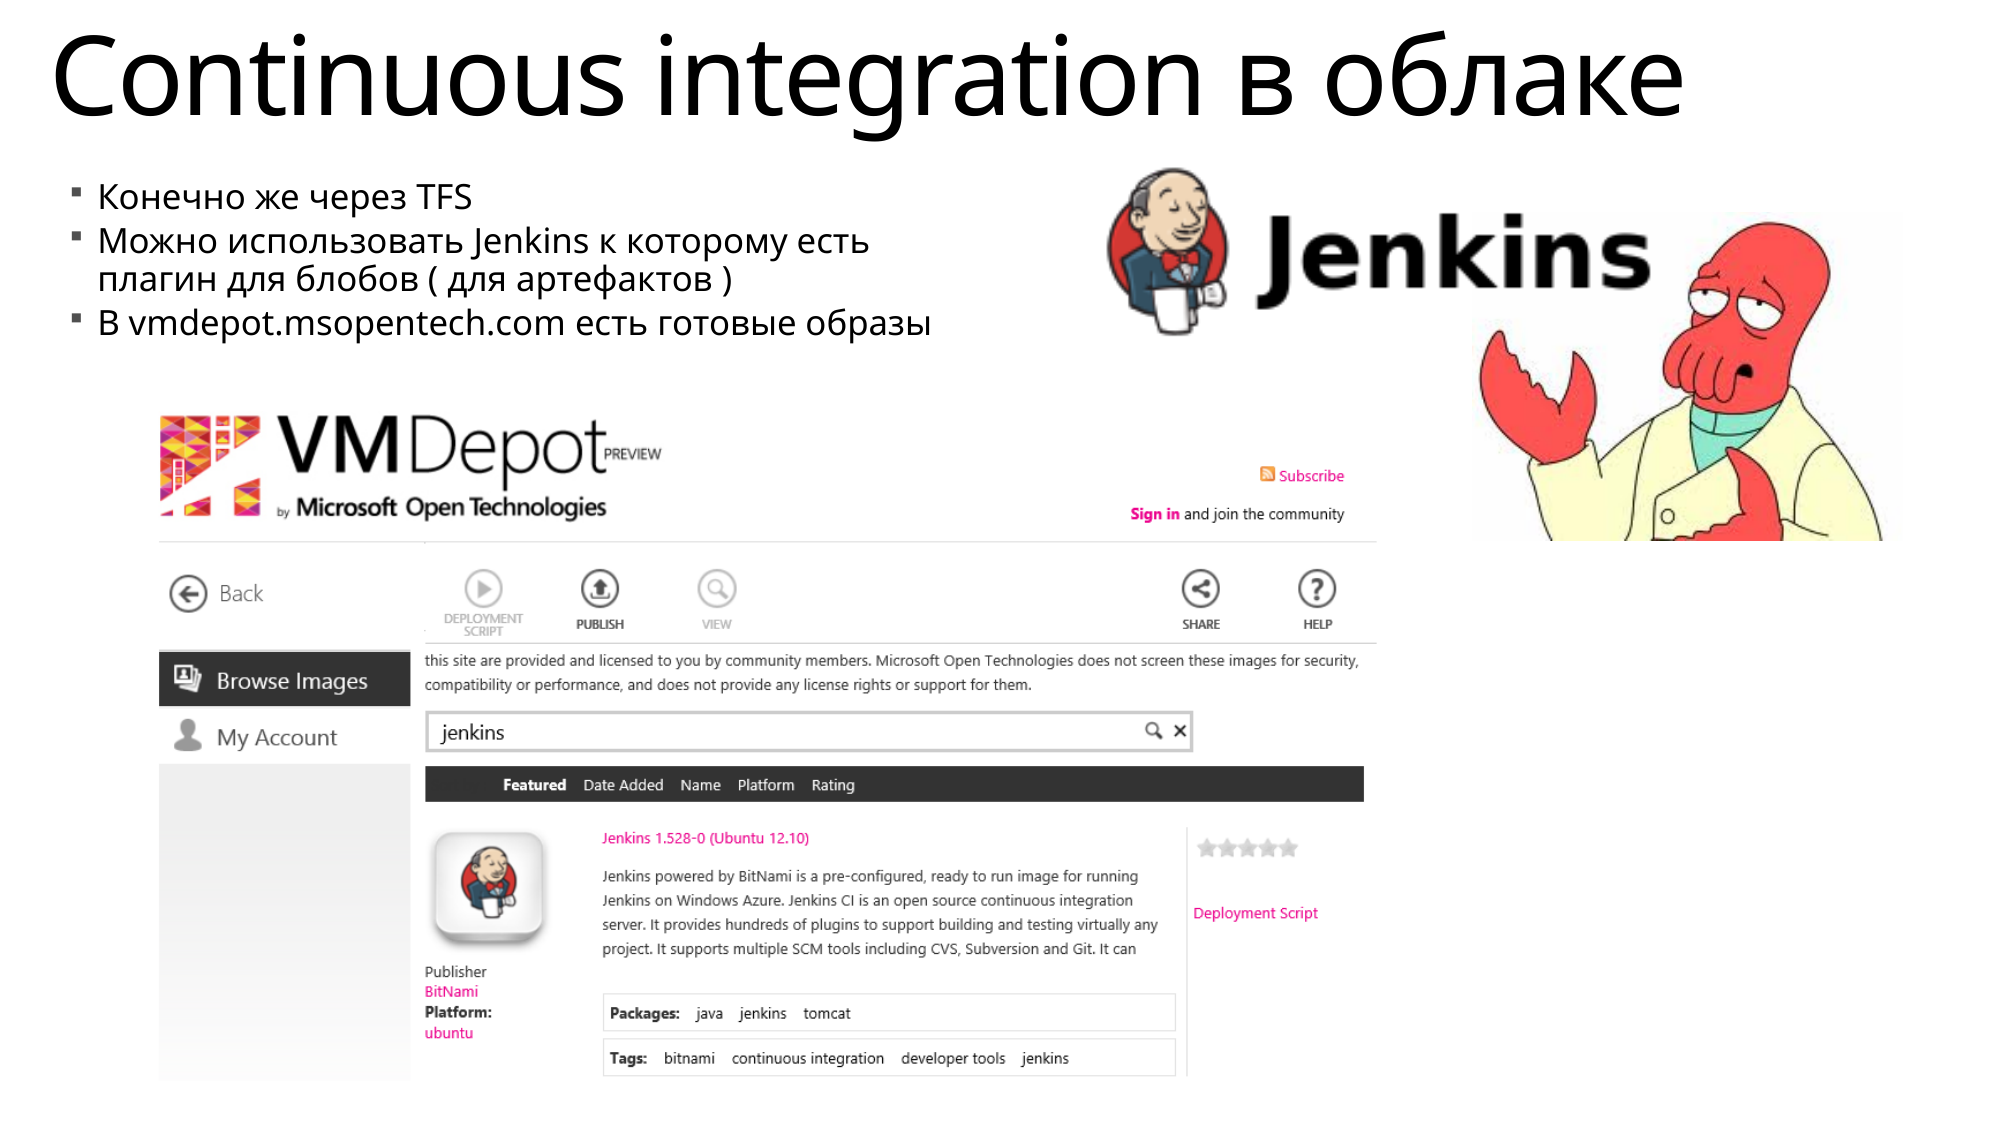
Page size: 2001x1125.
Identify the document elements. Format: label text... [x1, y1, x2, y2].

picture [1103, 164, 1904, 541]
list Конечно же через TFS Можно использовать Jenkins к которому есть плагин для блобов ( для артефактов ) В vmdepot.msopentech.com есть готовые образы [32, 164, 1007, 386]
picture [143, 411, 1394, 1081]
title Continuous integration в облаке [25, 5, 1715, 213]
